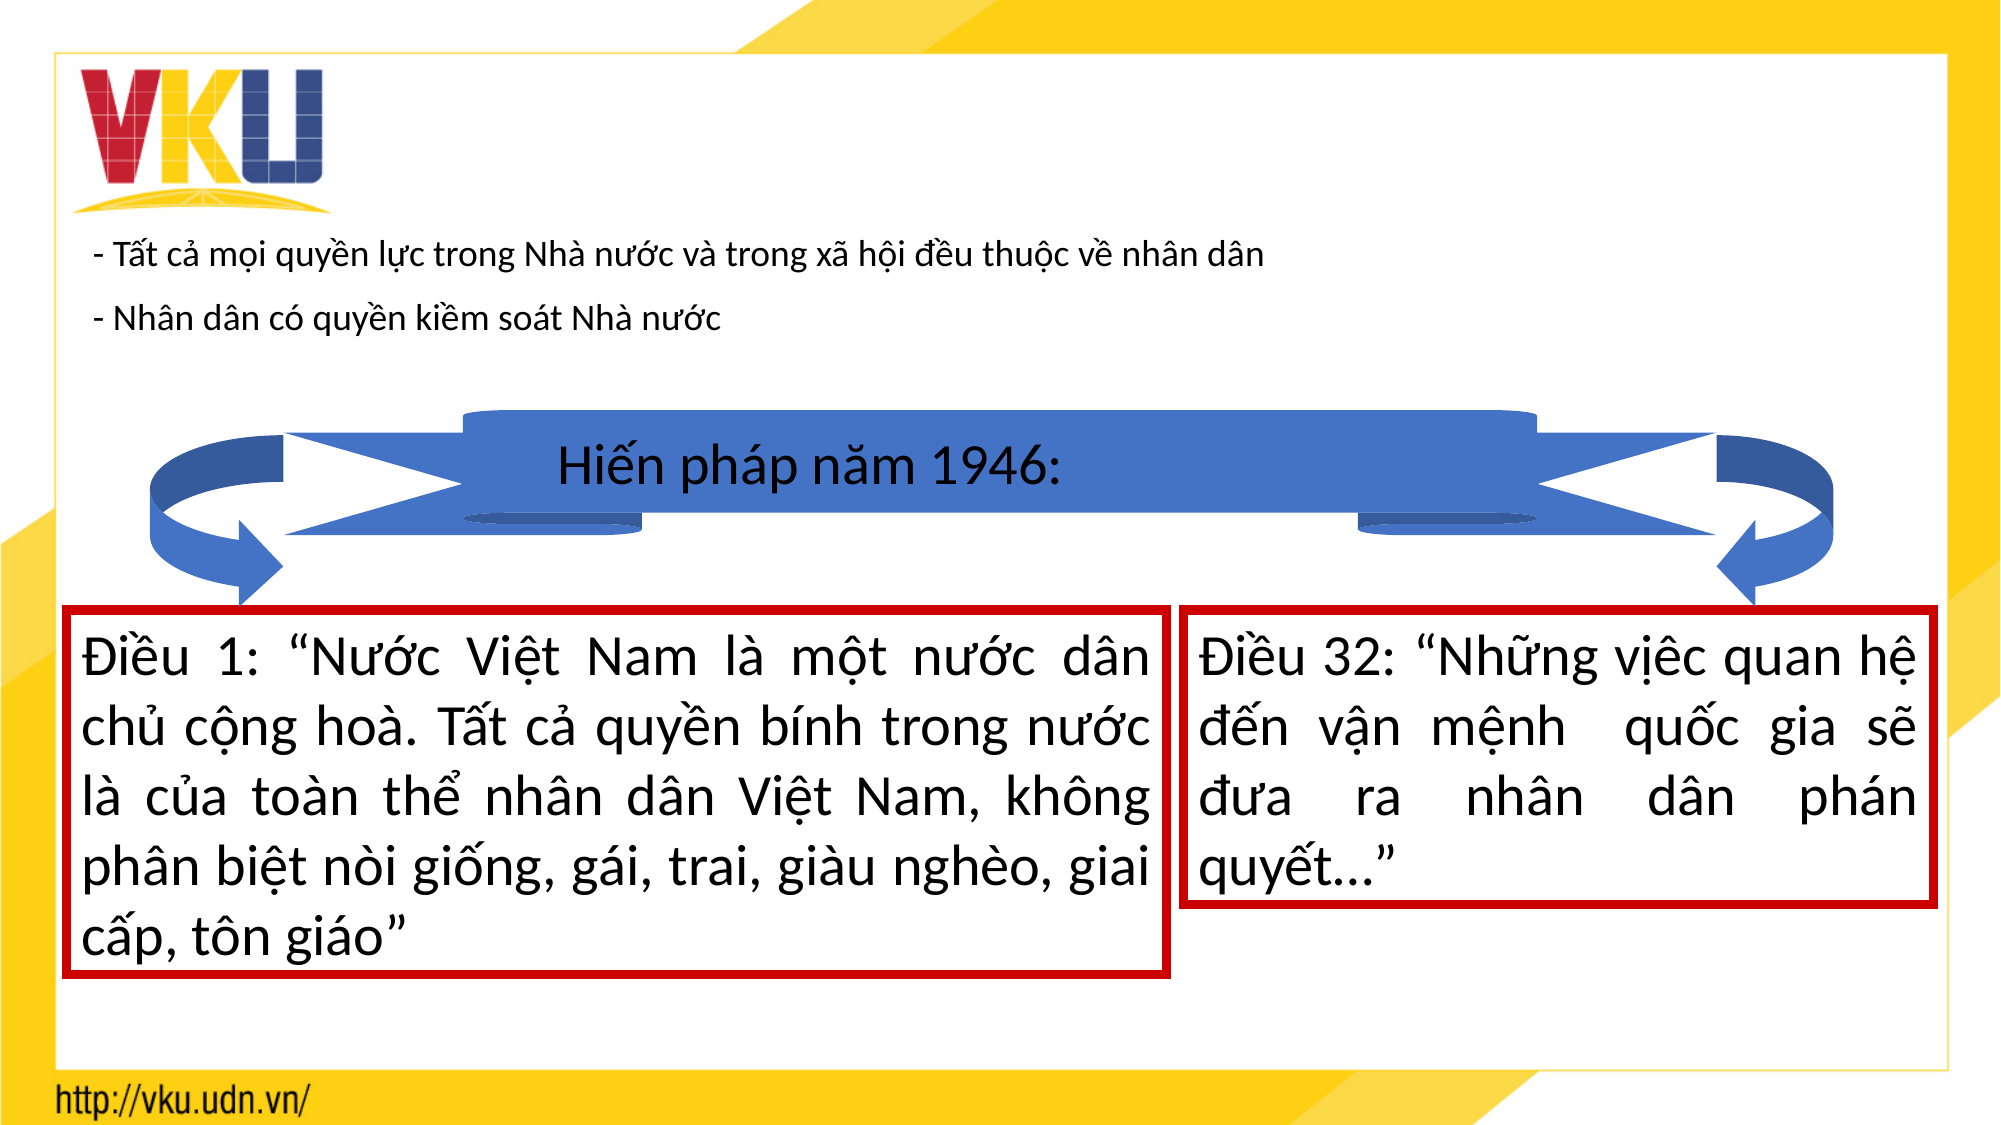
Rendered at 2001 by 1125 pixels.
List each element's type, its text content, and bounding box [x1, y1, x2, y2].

text_box Điều 1: “Nước Việt Nam là một nước dân chủ cộng hoà. Tất cả quyền bính trong nước là của toàn thể nhân dân Việt Nam, không phân biệt nòi giống, gái, trai, giàu nghèo, giai cấp, tôn giáo” [66, 610, 1167, 975]
text_box [1716, 435, 1834, 608]
picture [0, 0, 2001, 1125]
text_box [149, 435, 284, 608]
text_box Hiến pháp năm 1946: [283, 410, 1717, 536]
text_box - Tất cả mọi quyền lực trong Nhà nước và trong xã hội đều thuộc về nhân dân - Nhân dân có quyền kiềm soát Nhà nước [78, 221, 1895, 346]
text_box Điều 32: “Những vịêc quan hệ đến vận mệnh quốc gia sẽ đưa ra nhân dân phán quyết…” [1183, 610, 1934, 905]
